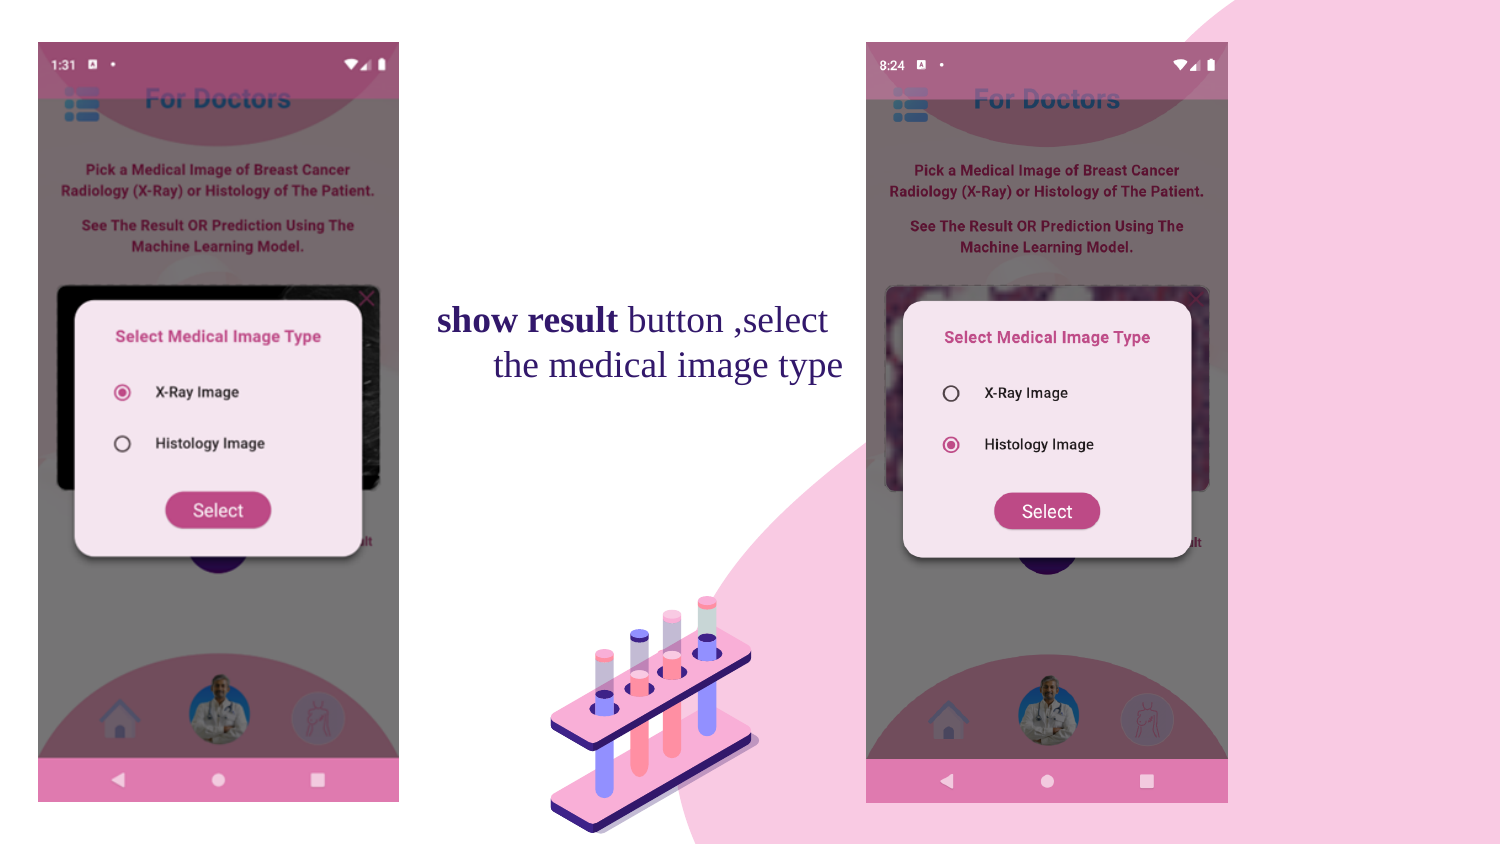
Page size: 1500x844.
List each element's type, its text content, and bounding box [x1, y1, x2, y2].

subtitle show result button ,select the medical image type [403, 280, 861, 621]
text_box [549, 595, 761, 834]
picture [866, 41, 1228, 803]
picture [38, 41, 399, 802]
